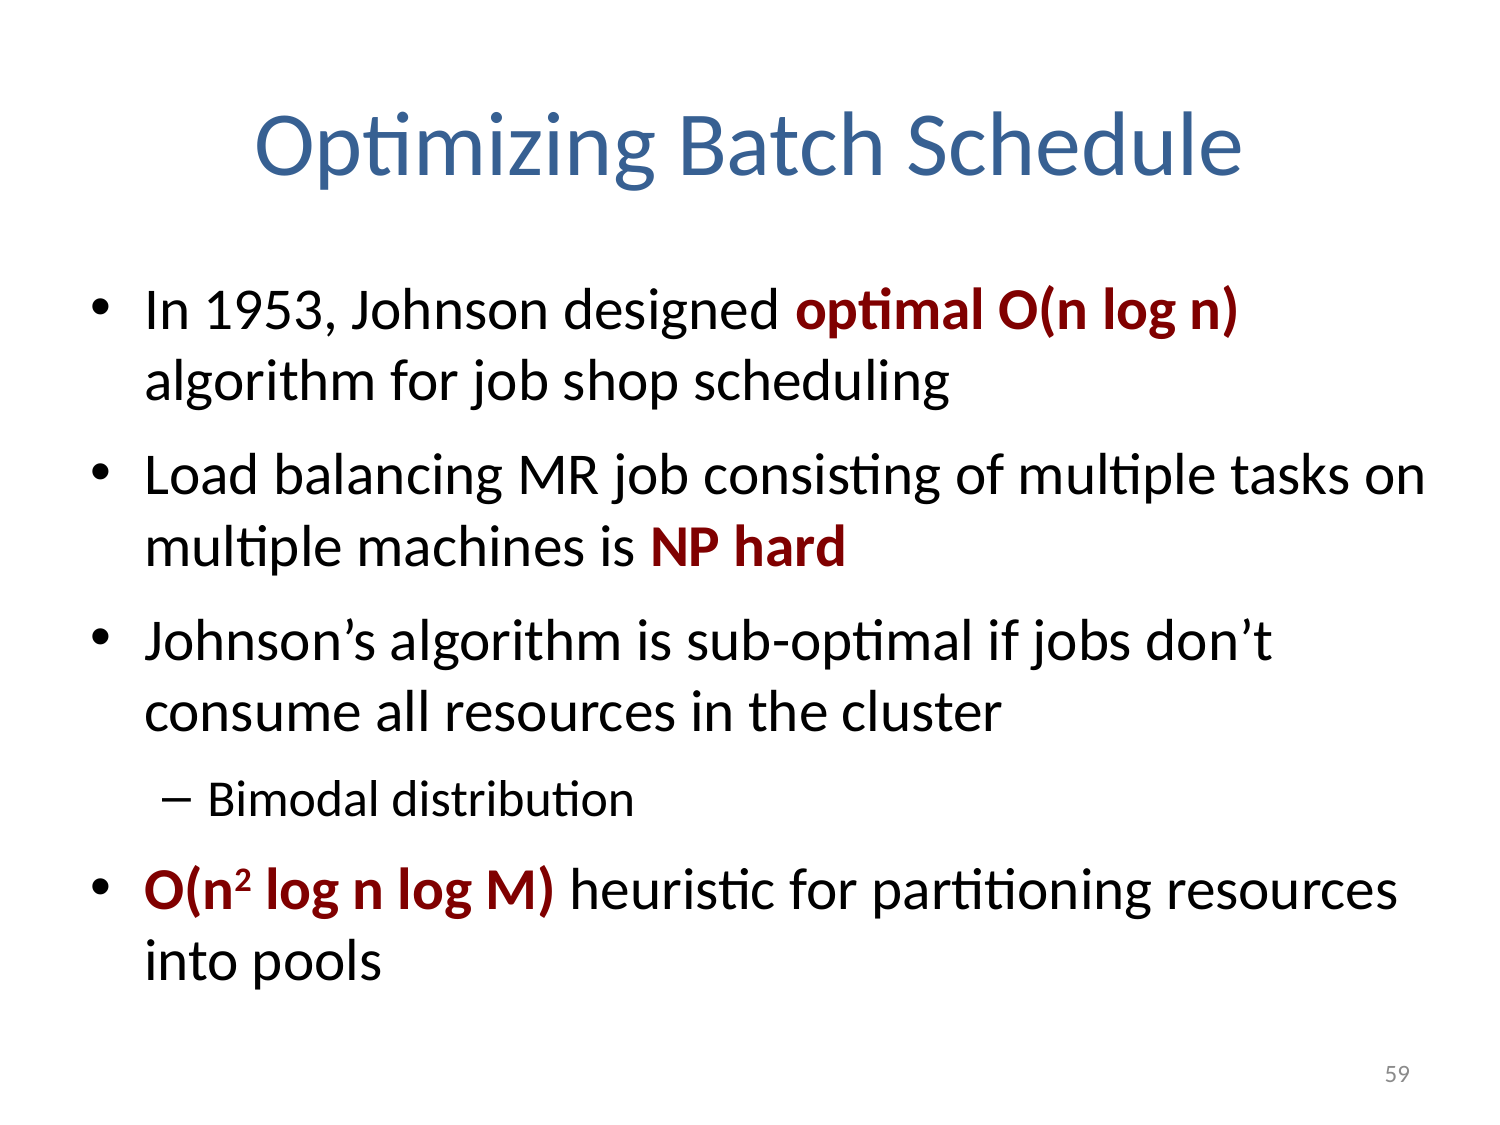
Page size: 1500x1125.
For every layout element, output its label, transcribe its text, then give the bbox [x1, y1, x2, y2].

title Optimizing Batch Schedule [75, 45, 1425, 233]
list In 1953, Johnson designed optimal O(n log n) algorithm for job shop scheduling Load balancing MR job consisting of multiple tasks on multiple machines is NP hard Johnson’s algorithm is sub-optimal if jobs don’t consume all resources in the cluster Bimodal distribution O(n2 log n log M) heuristic for partitioning resources into pools [75, 262, 1453, 1005]
slide_number 59 [1074, 1042, 1425, 1103]
